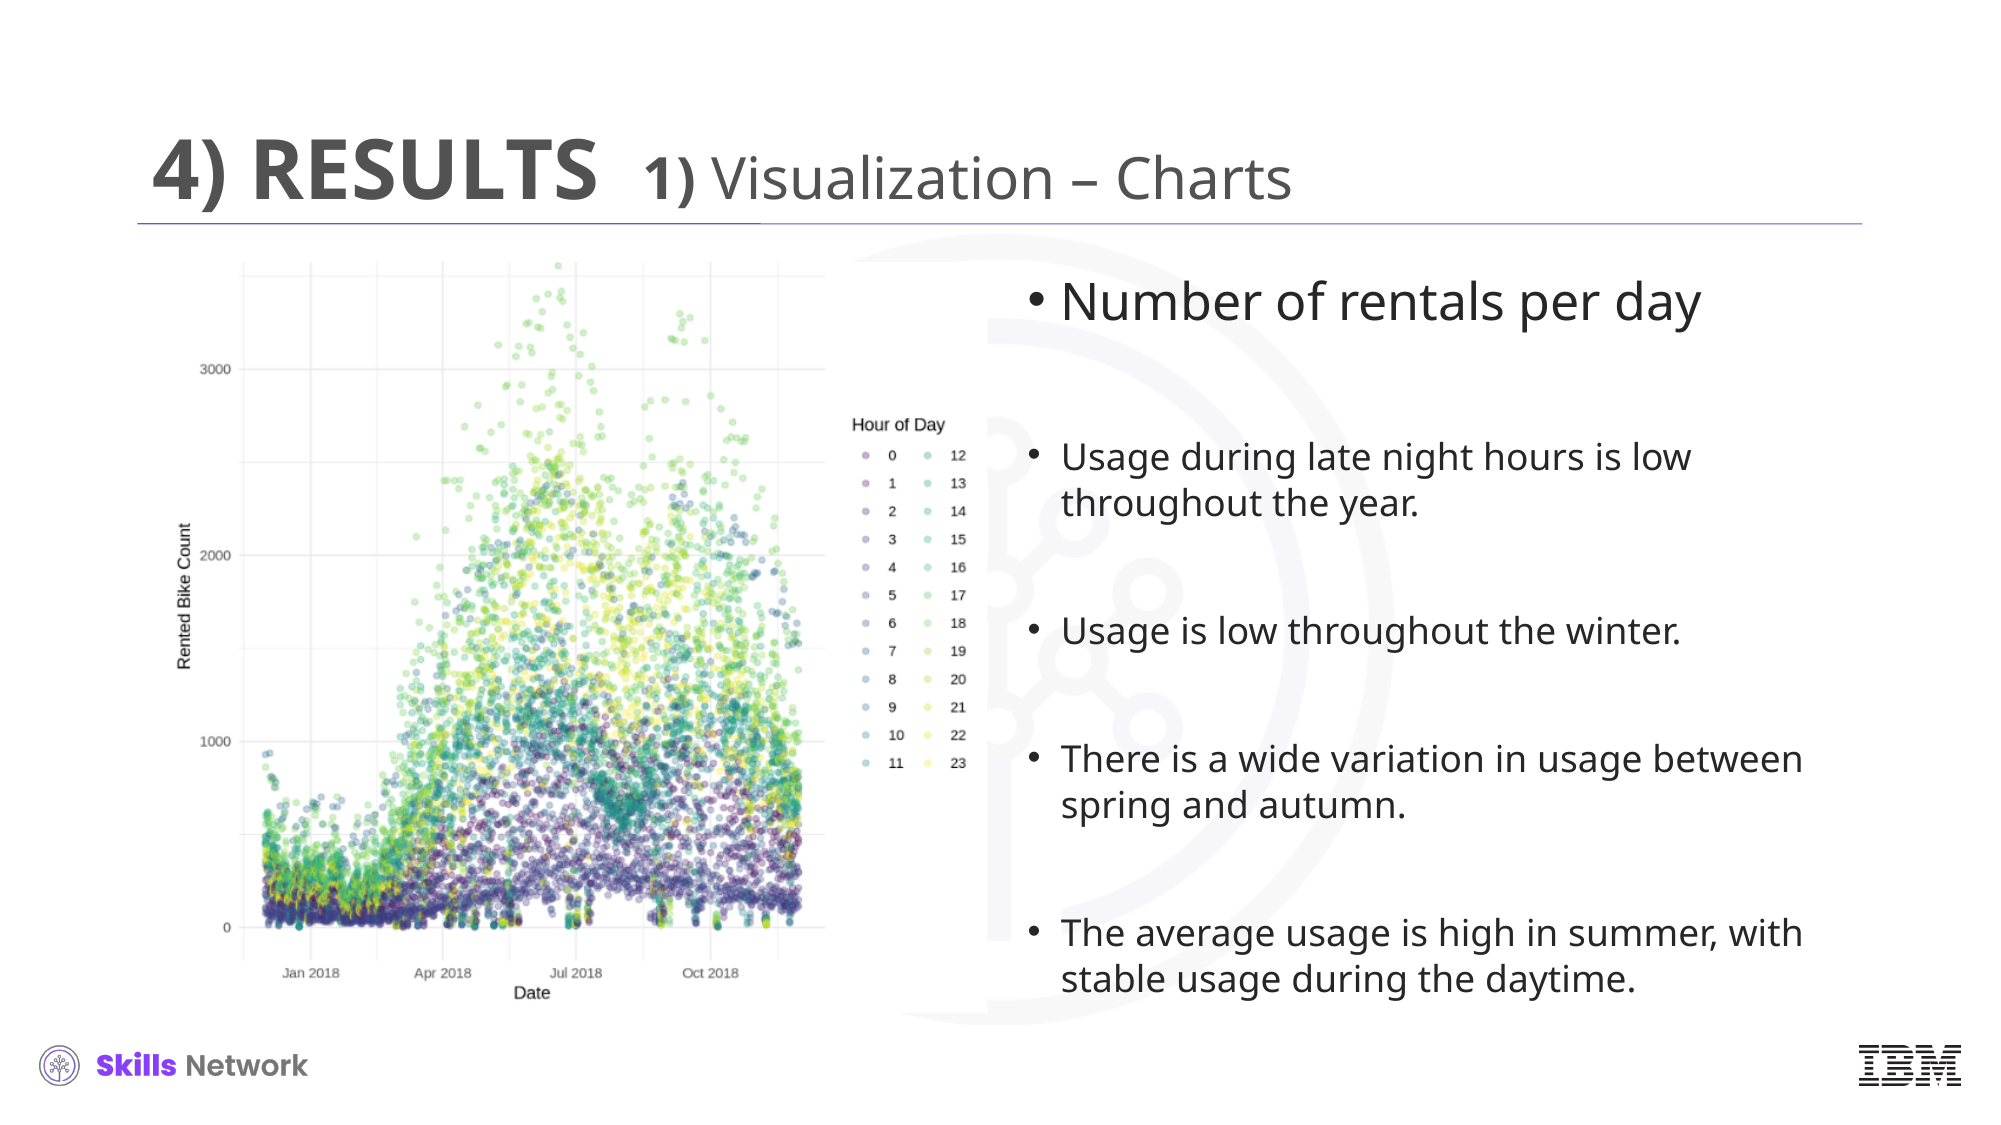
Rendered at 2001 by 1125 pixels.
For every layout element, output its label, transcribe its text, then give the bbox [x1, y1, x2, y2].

picture [1859, 1045, 1961, 1086]
text_box [171, 299, 1331, 1014]
title 4) RESULTS 1) Visualization – Charts [137, 59, 1863, 278]
picture [137, 262, 988, 1013]
list Number of rentals per day Usage during late night hours is low throughout the year. Usage is low throughout the winter. There is a wide variation in usage between spring and autumn. The average usage is high in summer, with stable usage during the daytime. [1012, 262, 1863, 1013]
picture [39, 1045, 308, 1086]
